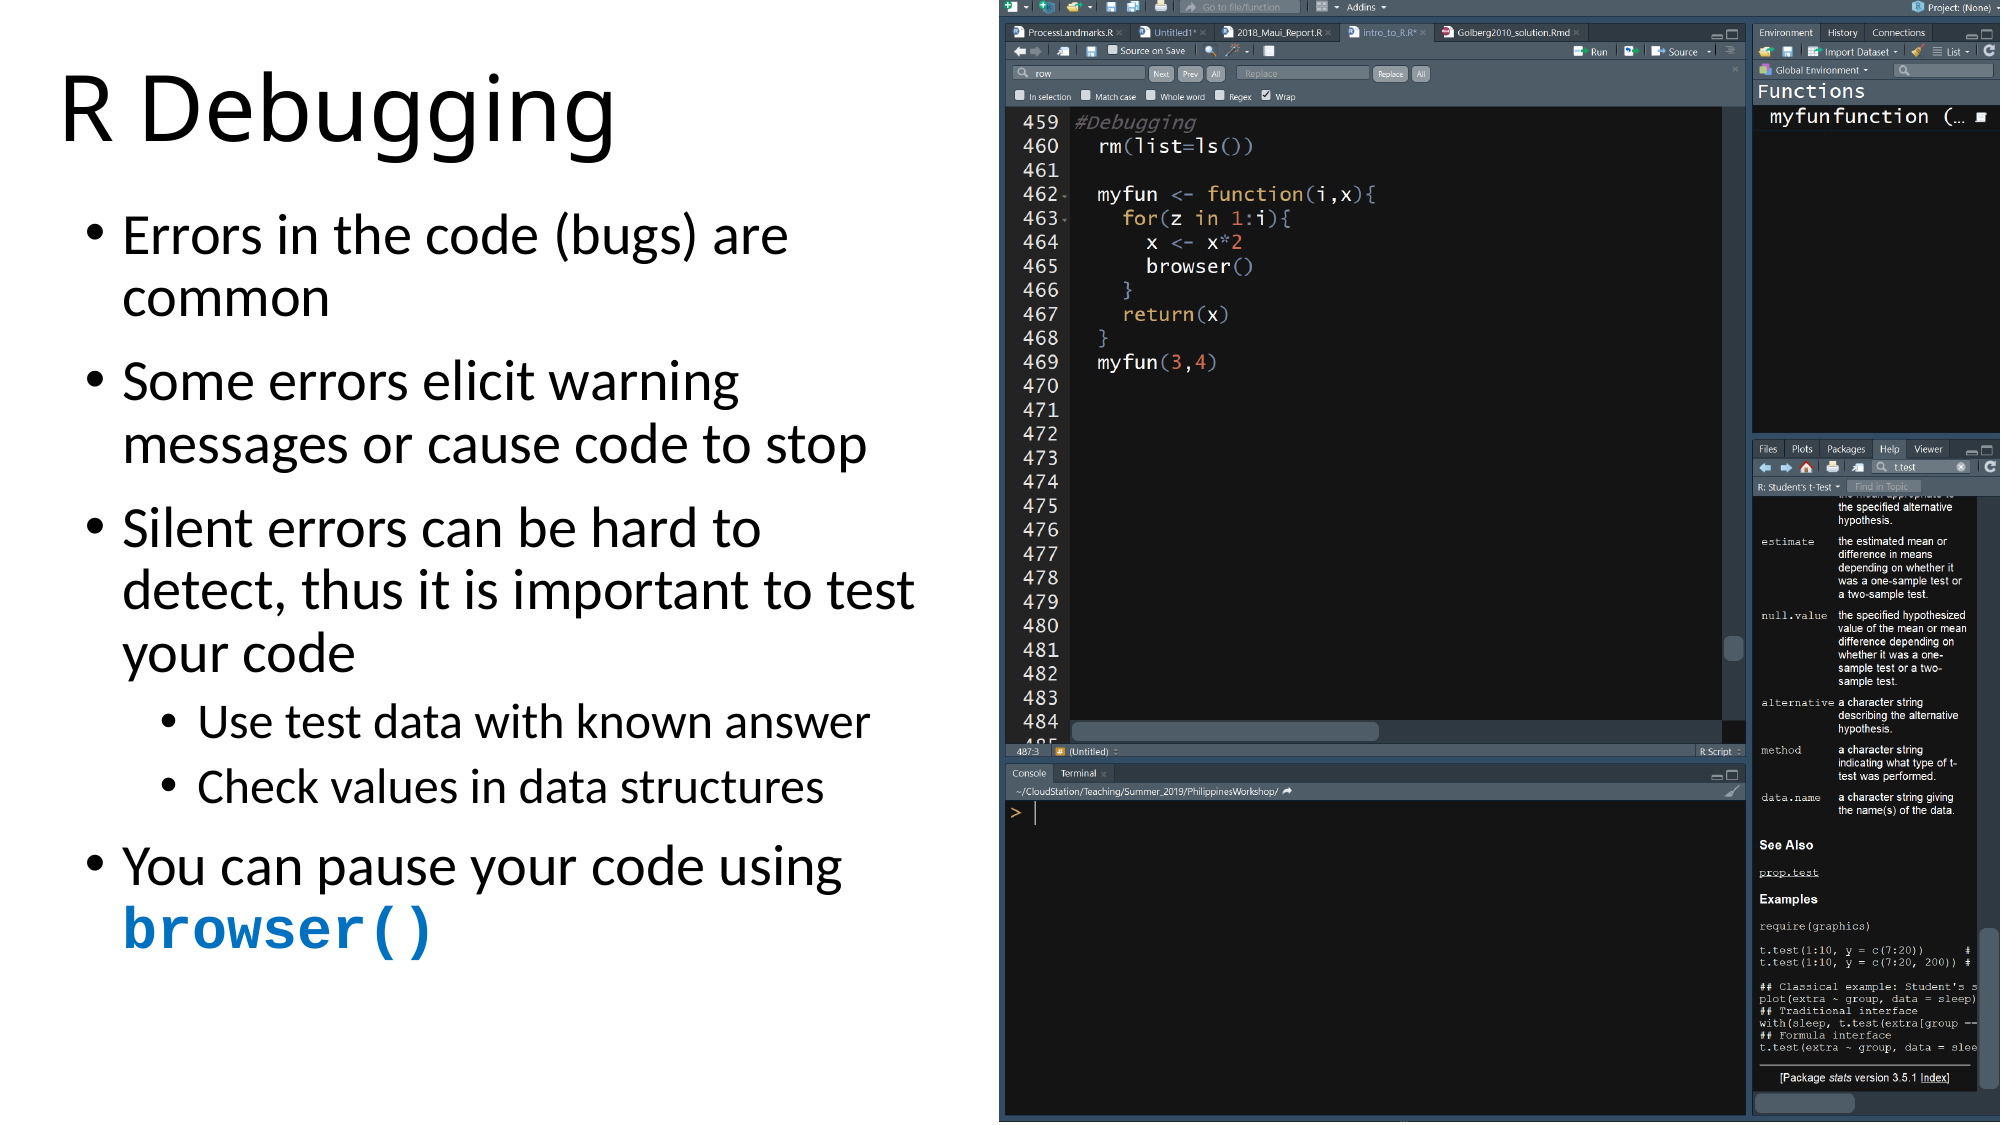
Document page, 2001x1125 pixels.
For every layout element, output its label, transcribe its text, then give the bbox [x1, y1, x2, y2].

list Errors in the code (bugs) are common Some errors elicit warning messages or cause code to stop Silent errors can be hard to detect, thus it is important to test your code Use test data with known answer Check values in data structures You can pause your code using browser() [69, 196, 956, 1014]
title R Debugging [42, 3, 999, 221]
picture [999, 0, 2000, 1122]
